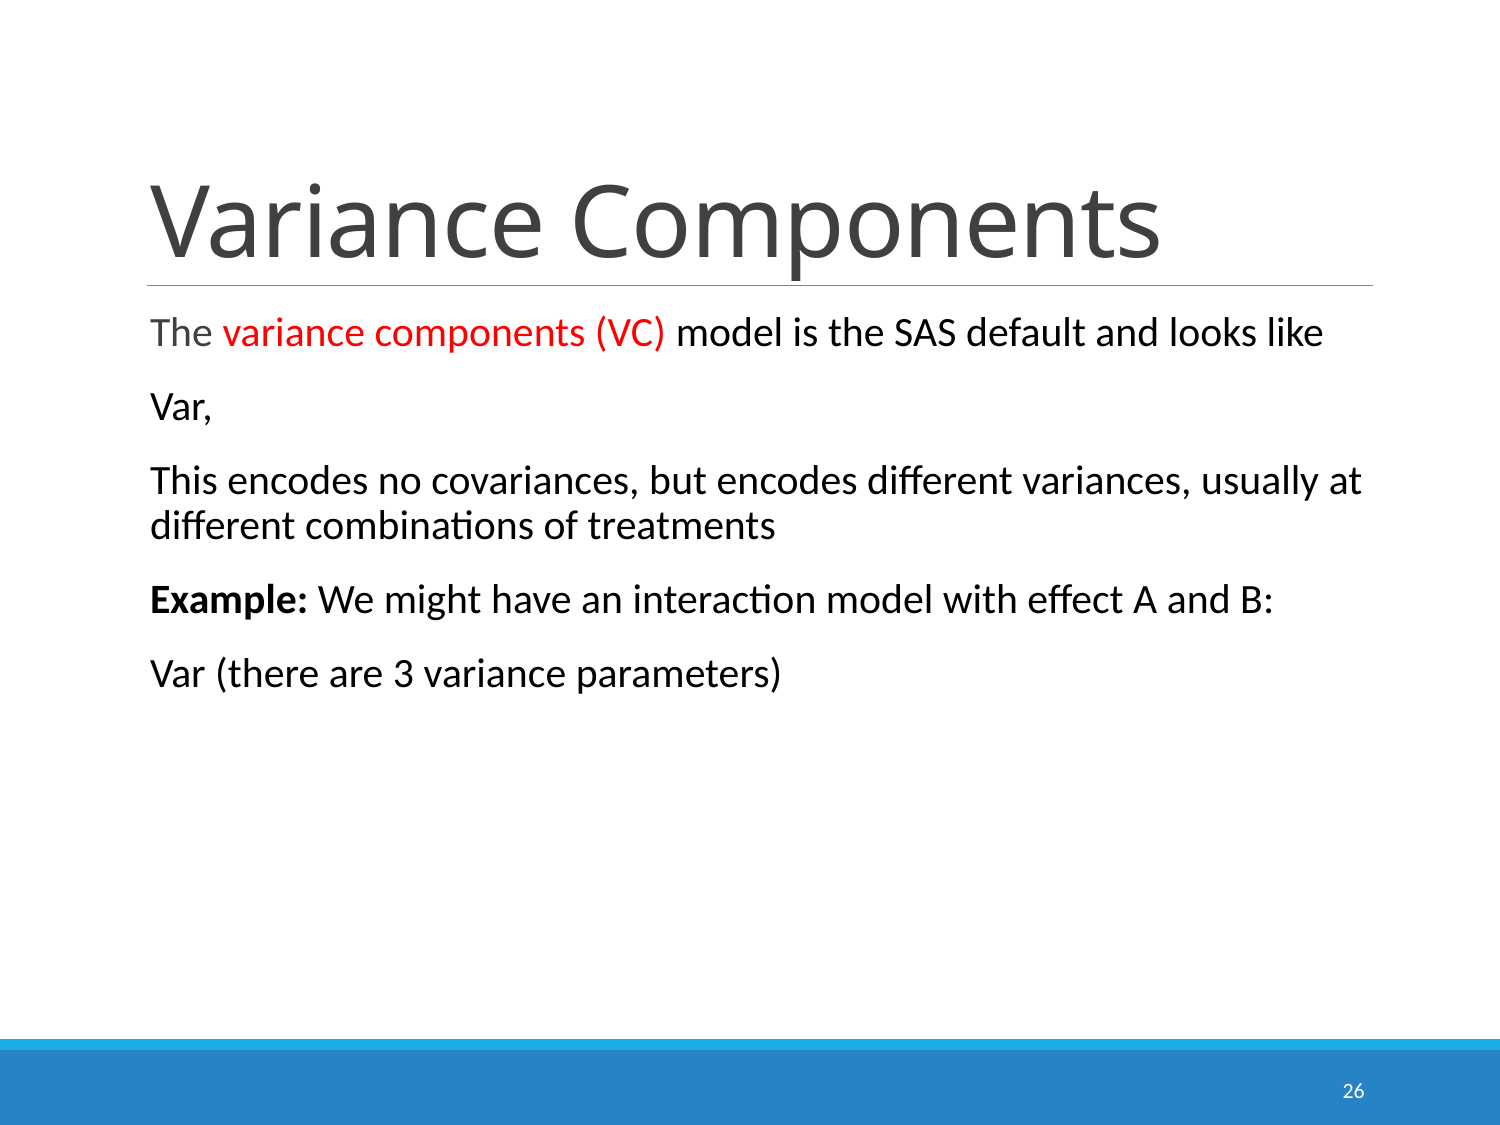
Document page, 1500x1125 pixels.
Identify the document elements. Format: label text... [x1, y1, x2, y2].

slide_number 26 [1218, 1059, 1380, 1120]
title Variance Components [135, 47, 1373, 285]
